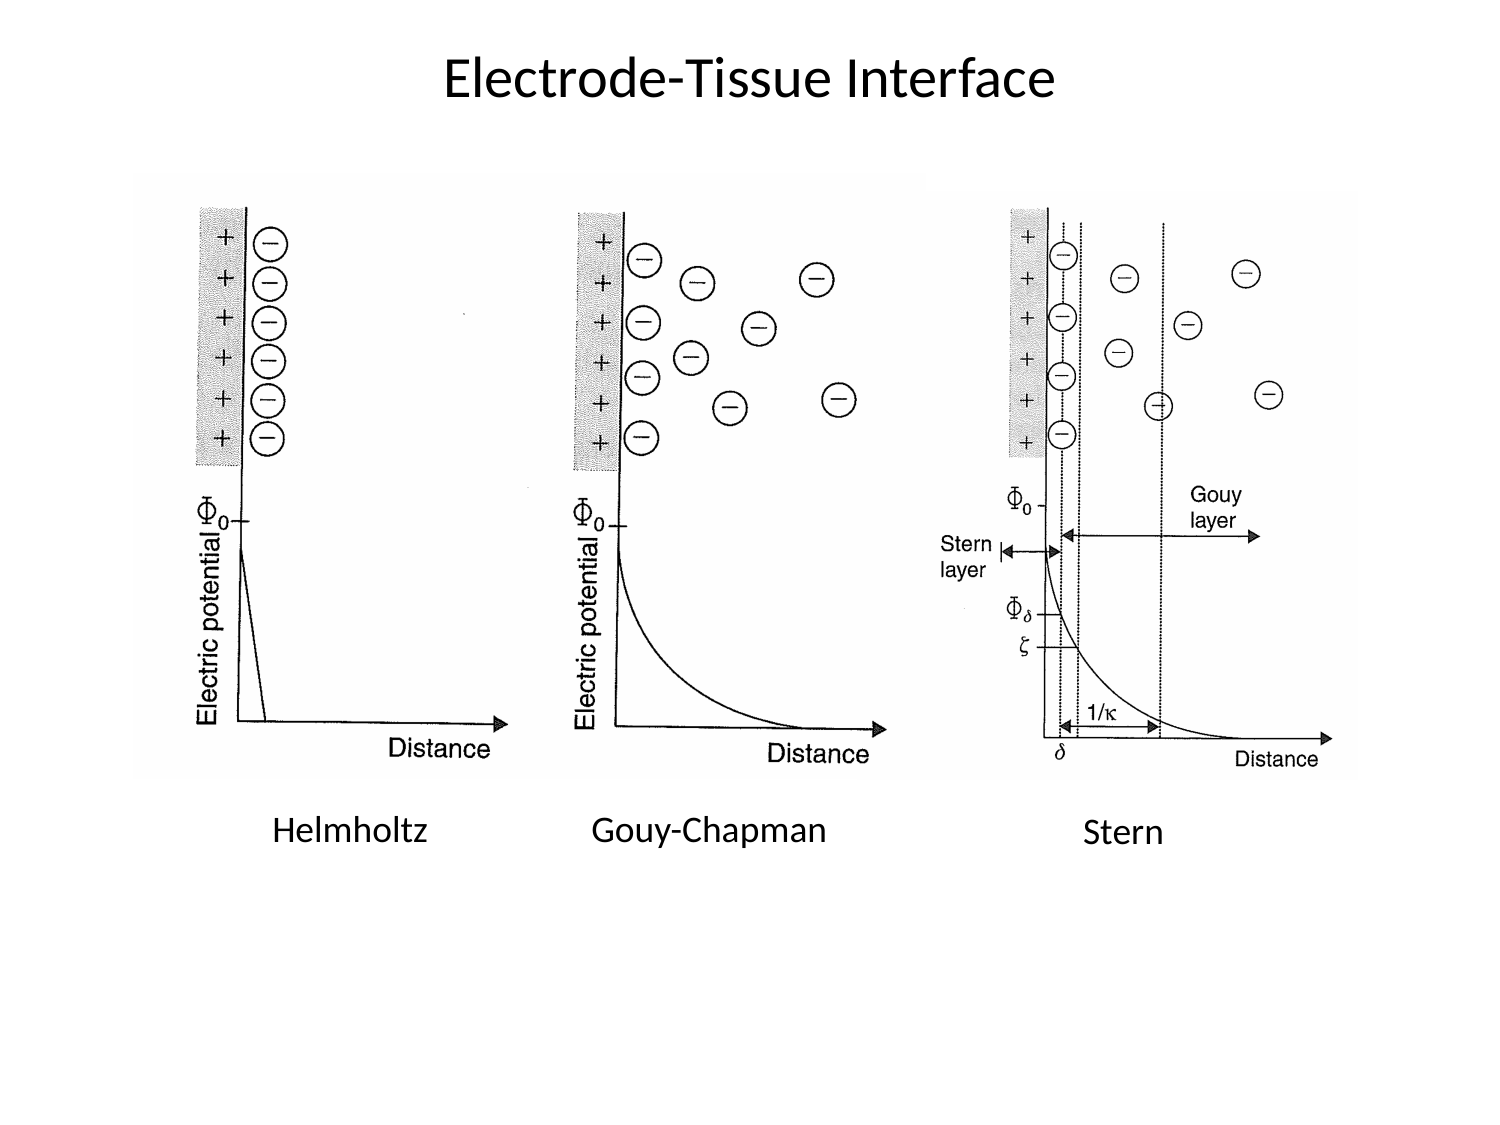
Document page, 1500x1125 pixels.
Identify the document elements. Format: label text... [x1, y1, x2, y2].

title Electrode-Tissue Interface [75, 19, 1425, 128]
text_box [133, 172, 1358, 855]
